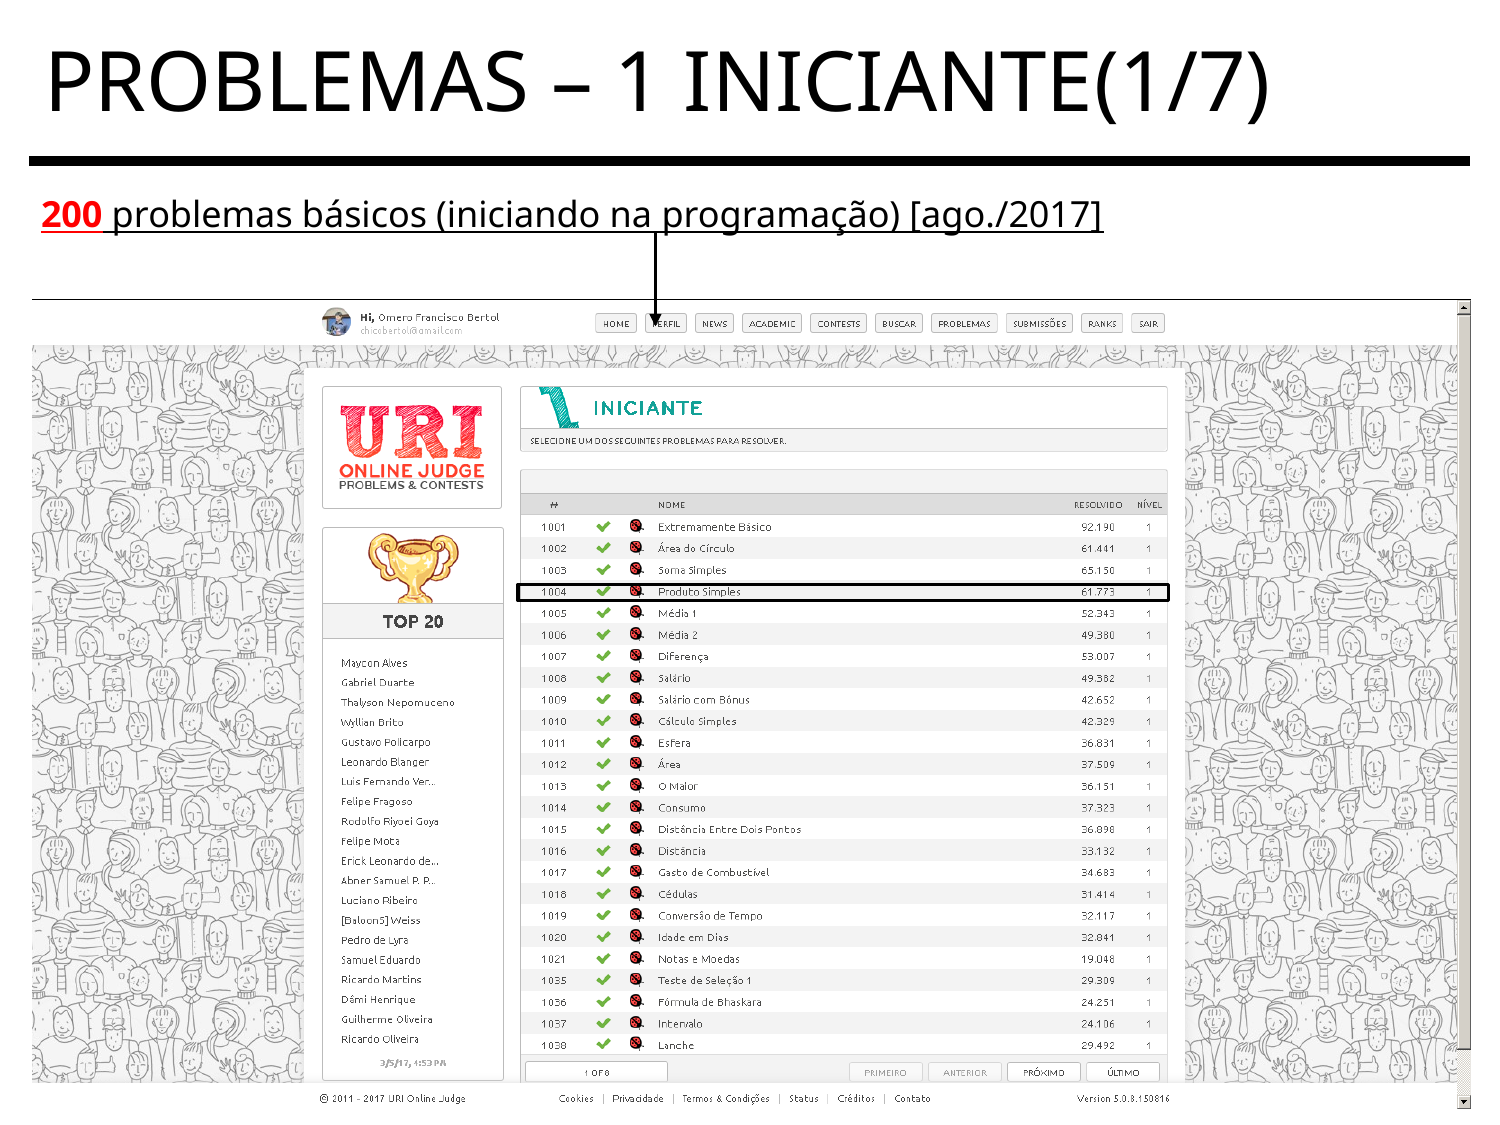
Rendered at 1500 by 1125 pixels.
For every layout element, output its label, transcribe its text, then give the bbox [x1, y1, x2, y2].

text_box 200 problemas básicos (iniciando na programação) [ago./2017] [26, 184, 1471, 244]
title PROBLEMAS – 1 INICIANTE (1/7) [29, 7, 1483, 149]
picture [31, 299, 1471, 1109]
